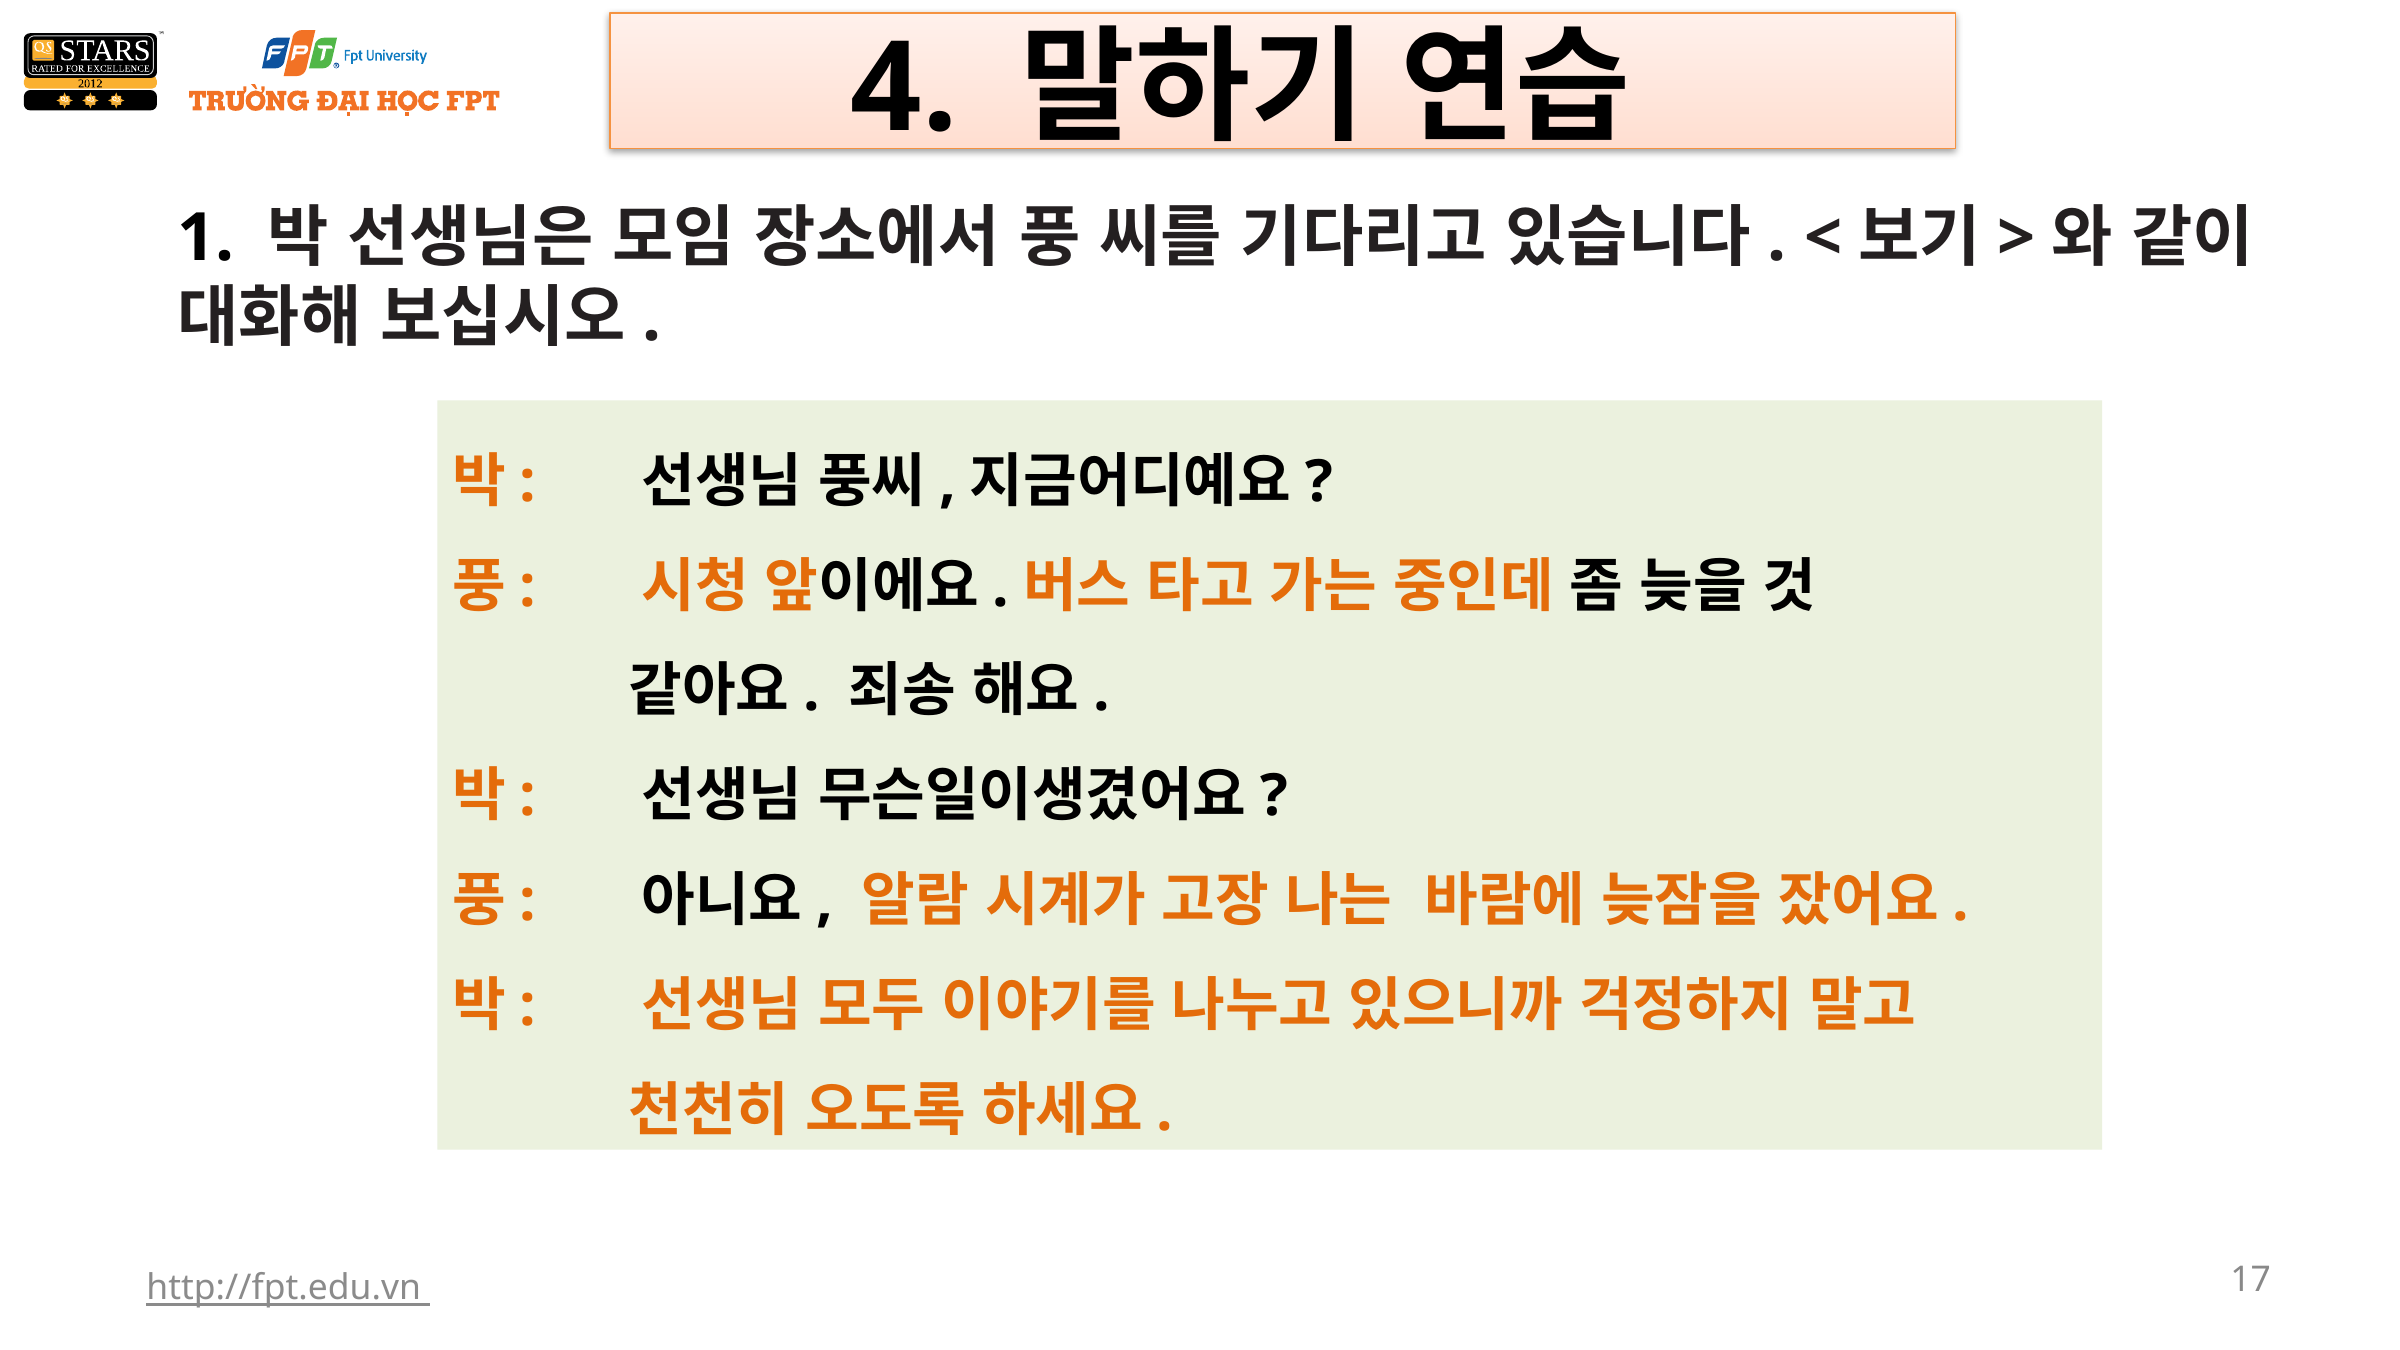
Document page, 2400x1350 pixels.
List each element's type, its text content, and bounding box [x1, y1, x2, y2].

slide_number 17 [2175, 1250, 2293, 1312]
text_box 박: 선생님 풍씨,지금어디예요? 풍: 시청 앞이에요.버스 타고 가는 중인데 좀 늦을 것 같아요. 죄송 해요. 박: 선생님 무슨일이생겼어요? 풍: 아니요, 알람 시계가 고장 나는 바람에 늦잠을 잤어요. 박: 선생님 모두 이야기를 나누고 있으니까 걱정하지 말고 천천히 오도록 하세요. [437, 400, 2103, 1150]
text_box 1. 박 선생님은 모임 장소에서 풍 씨를 기다리고 있습니다. <보기>와 같이 대화해 보십시오. [162, 186, 2309, 362]
footer http://fpt.edu.vn [125, 1250, 885, 1322]
text_box 4. 말하기 연습 [609, 12, 1956, 149]
